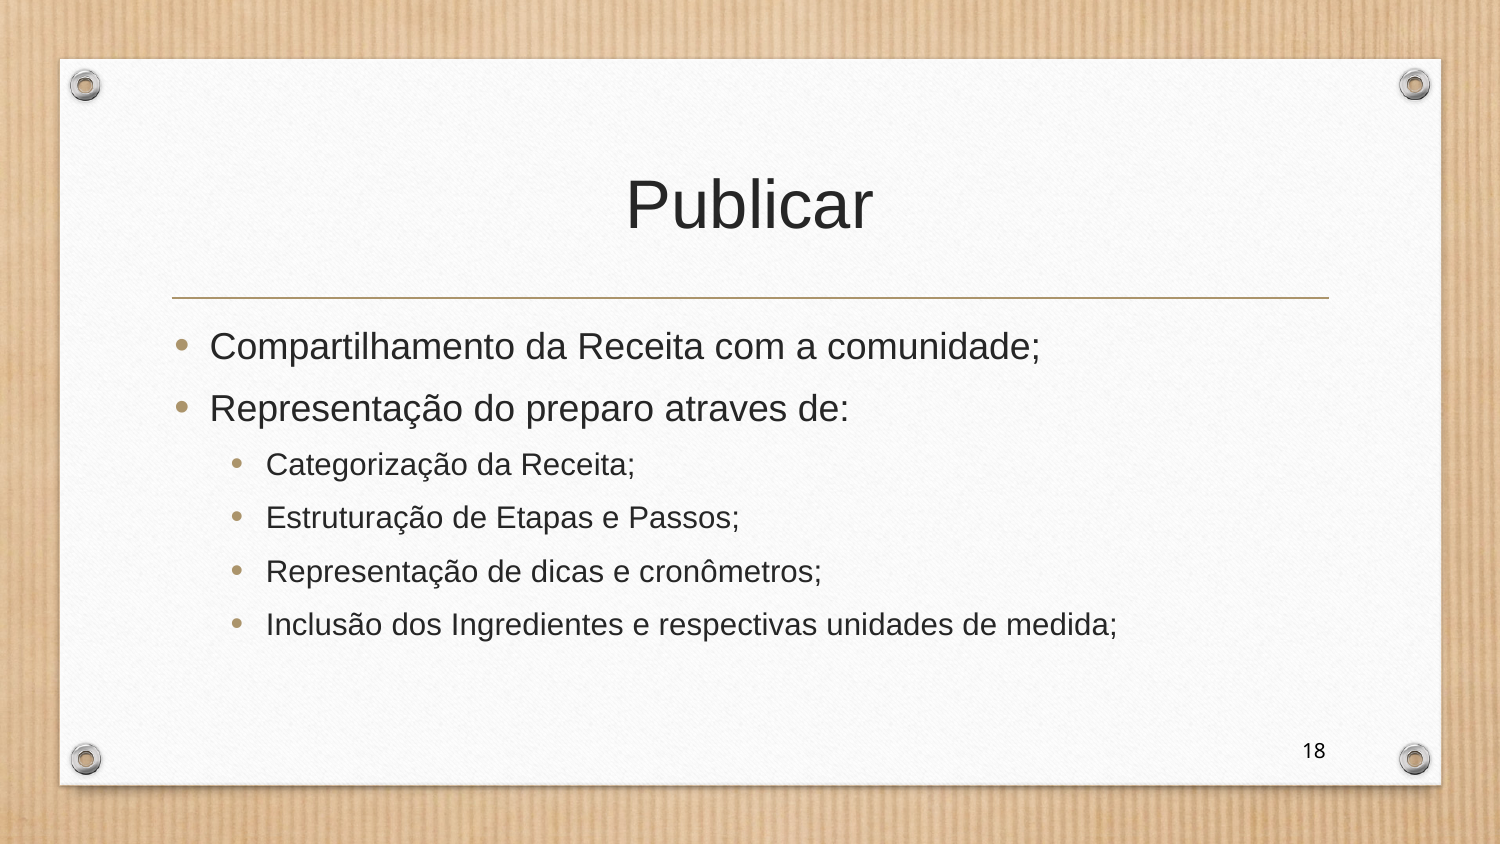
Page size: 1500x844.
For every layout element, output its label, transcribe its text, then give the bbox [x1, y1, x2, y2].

picture [0, 0, 1500, 844]
title Publicar [159, 120, 1341, 282]
slide_number 18 [1273, 734, 1341, 769]
list Compartilhamento da Receita com a comunidade; Representação do preparo atraves de: Categorização da Receita; Estruturação de Etapas e Passos; Representação de dicas e cronômetros; Inclusão dos Ingredientes e respectivas unidades de medida; [159, 314, 1341, 723]
